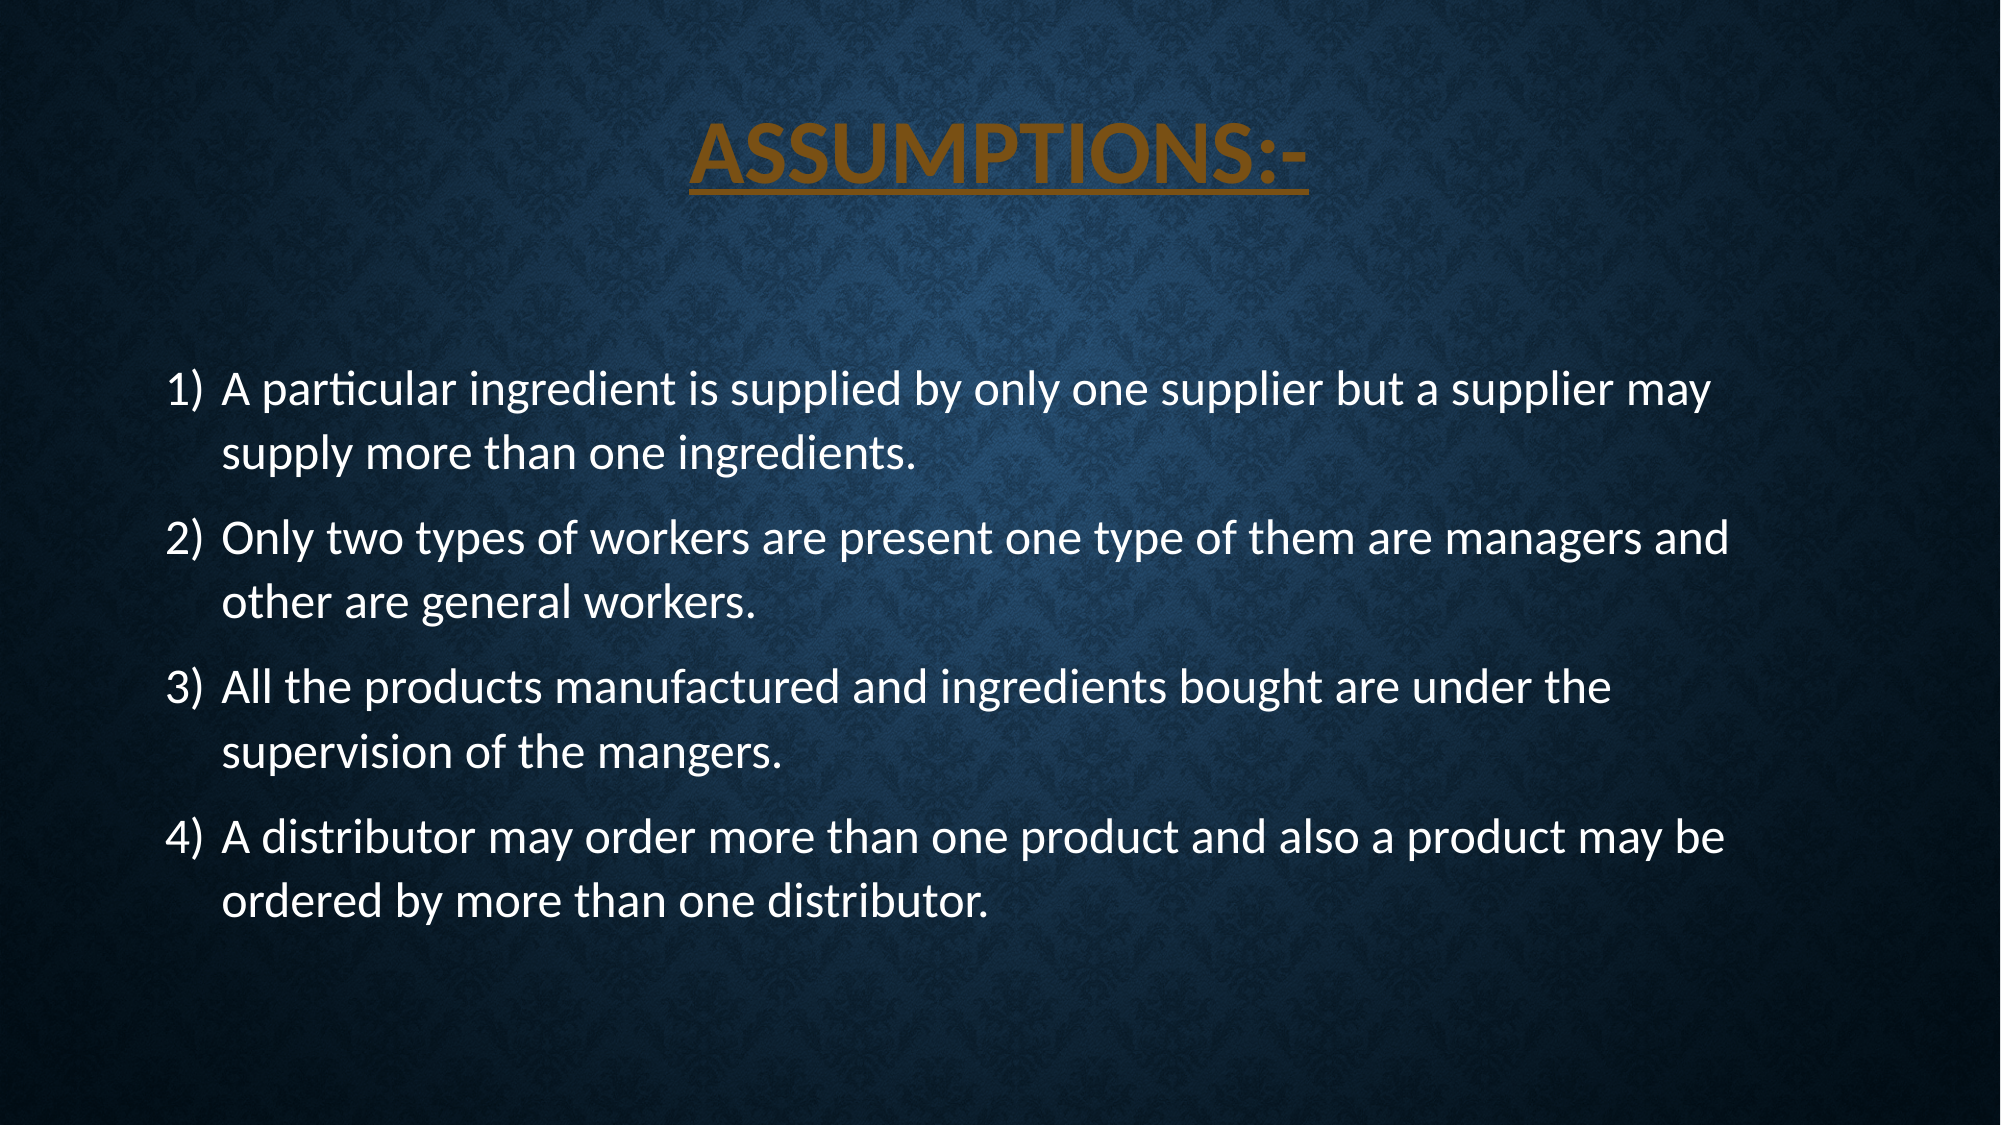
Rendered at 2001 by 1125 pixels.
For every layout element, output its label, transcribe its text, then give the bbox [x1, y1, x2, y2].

list A particular ingredient is supplied by only one supplier but a supplier may supply more than one ingredients. Only two types of workers are present one type of them are managers and other are general workers. All the products manufactured and ingredients bought are under the supervision of the mangers. A distributor may order more than one product and also a product may be ordered by more than one distributor. [149, 343, 1849, 950]
title ASSUMPTIONS:- [149, 99, 1849, 318]
